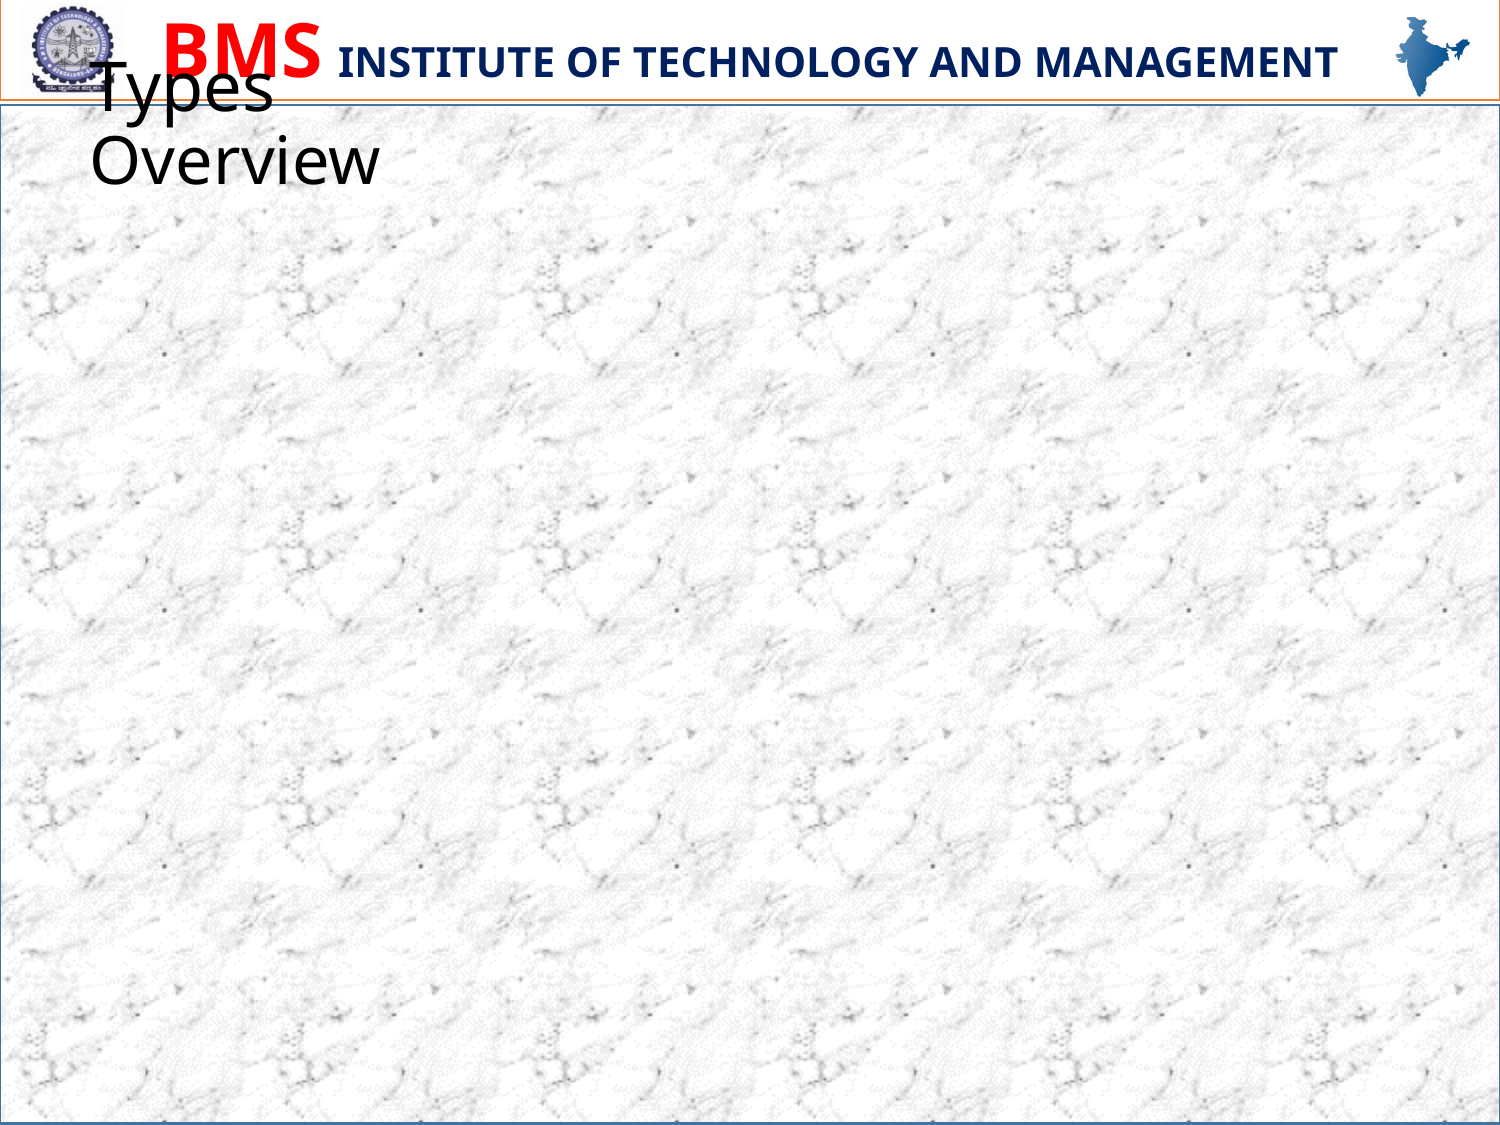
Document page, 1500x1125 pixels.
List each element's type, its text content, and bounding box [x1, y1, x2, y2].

picture [1, 106, 1499, 1122]
picture [22, 2, 126, 98]
picture [1394, 17, 1471, 98]
title Types Overview [75, 45, 1425, 233]
